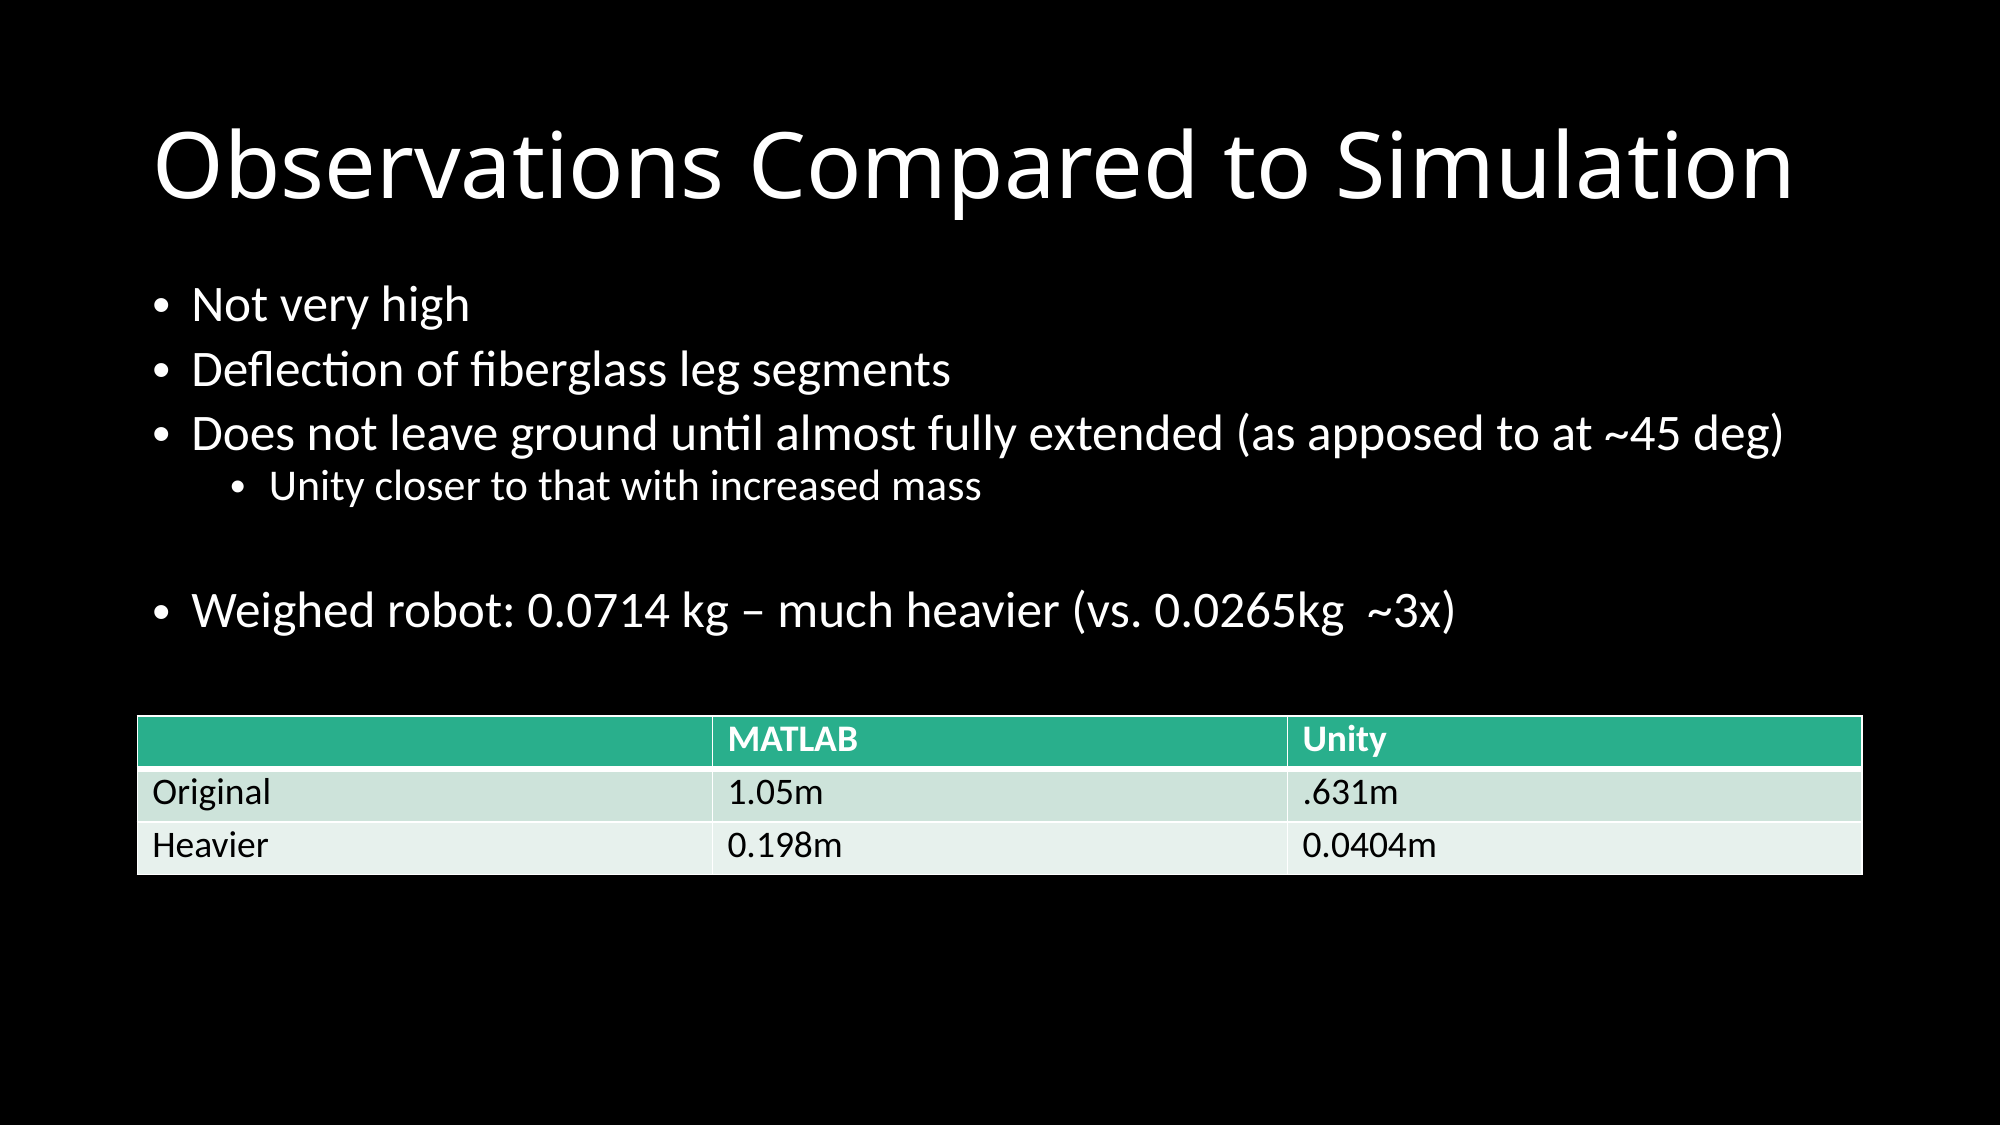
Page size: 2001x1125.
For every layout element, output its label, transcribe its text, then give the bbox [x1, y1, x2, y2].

table_cell 0.198m [713, 823, 1287, 874]
table_cell Heavier [138, 823, 712, 874]
table_cell .631m [1288, 772, 1861, 821]
table_header [138, 717, 712, 766]
table_cell 1.05m [713, 772, 1287, 821]
text_box Not very high Deflection of fiberglass leg segments Does not leave ground until almost fully extended (as apposed to at ~45 deg) Unity closer to that with increased mass Weighed robot: 0.0714 kg – much heavier (vs. 0.0265kg ~3x) [137, 277, 1863, 679]
table_cell Original [138, 772, 712, 821]
table_header Unity [1288, 717, 1861, 766]
title Observations Compared to Simulation [137, 59, 1863, 277]
table_header MATLAB [713, 717, 1287, 766]
table_cell 0.0404m [1288, 823, 1861, 874]
